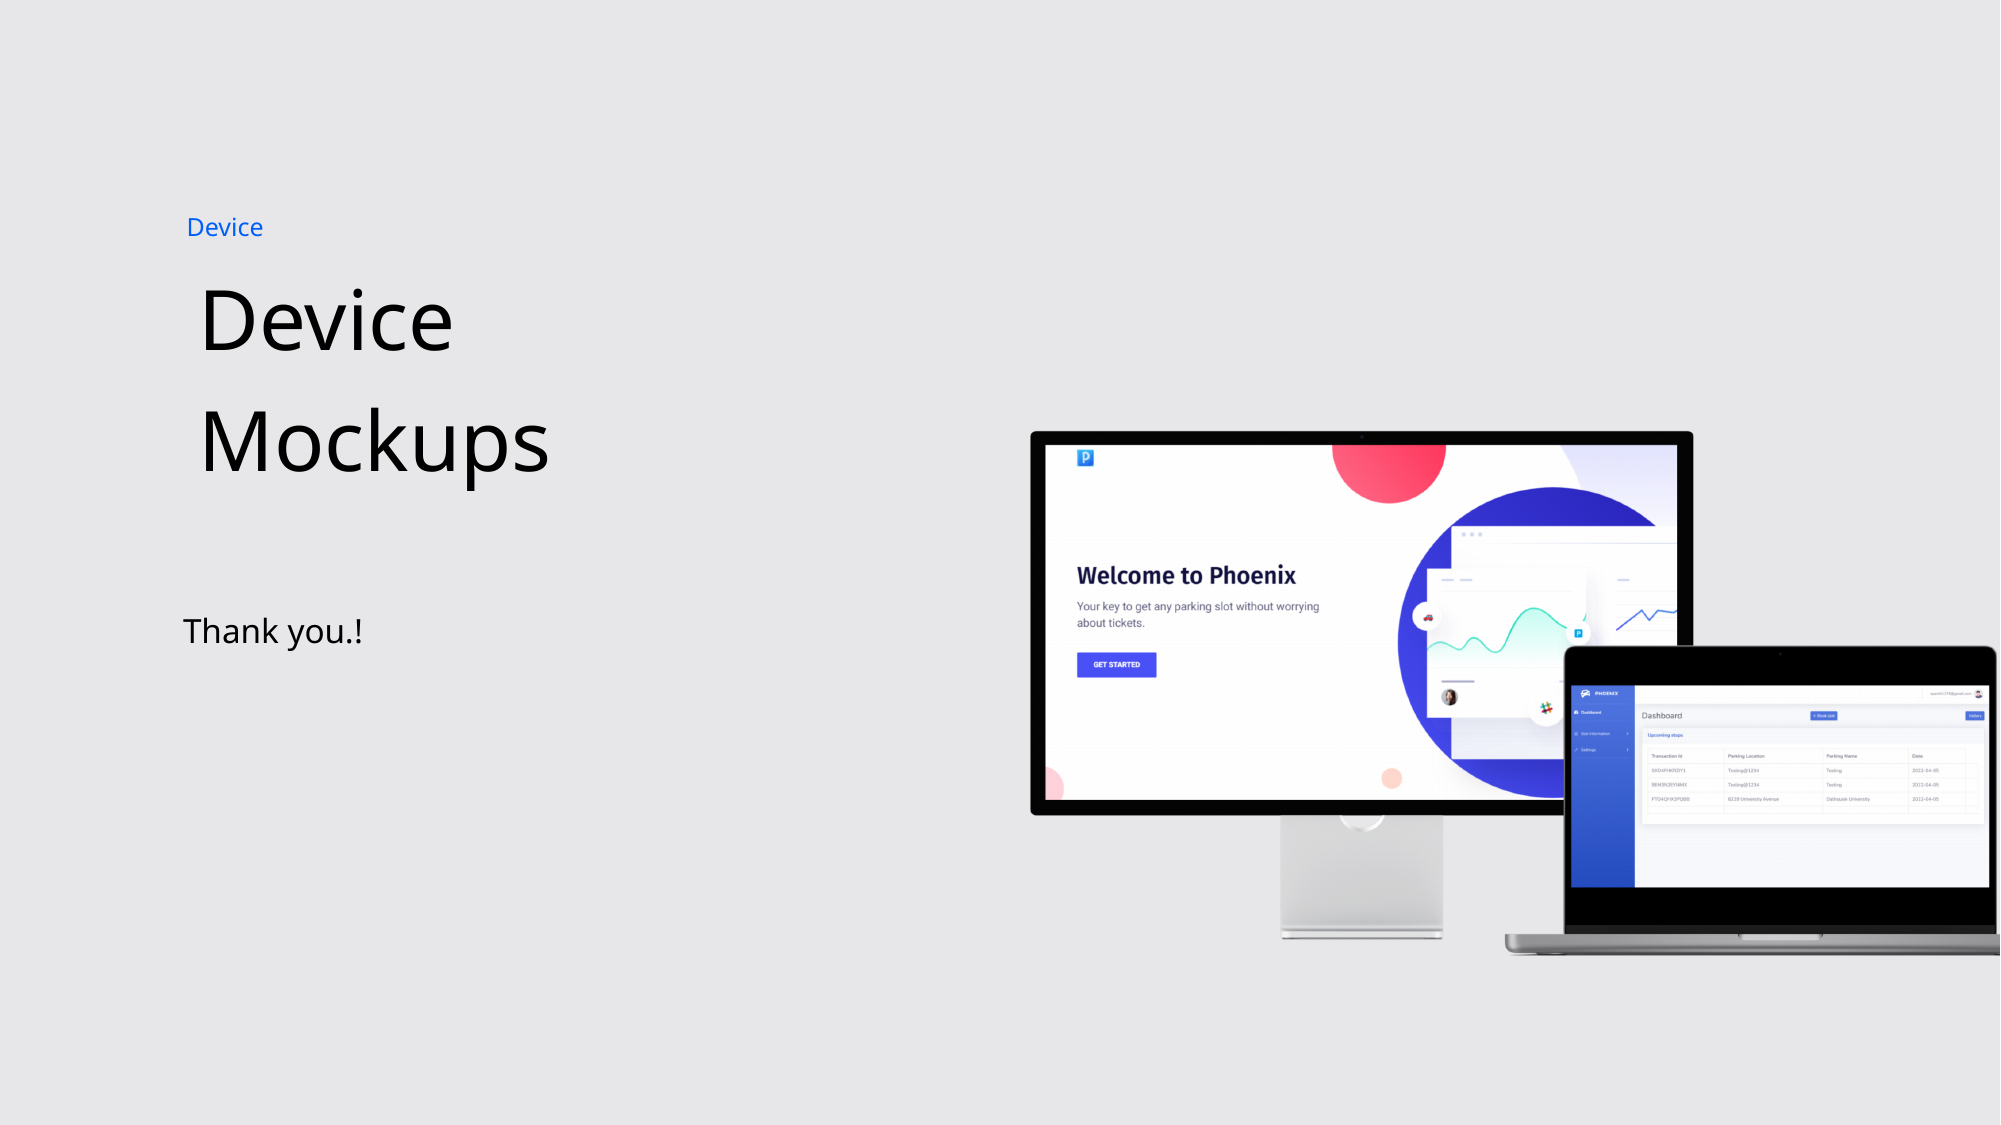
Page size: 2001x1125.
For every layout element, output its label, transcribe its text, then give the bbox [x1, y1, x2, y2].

text_box Device [186, 198, 279, 250]
text_box Device Mockups [198, 259, 567, 496]
picture [963, 240, 2000, 1125]
text_box Thank you.! [183, 590, 765, 658]
